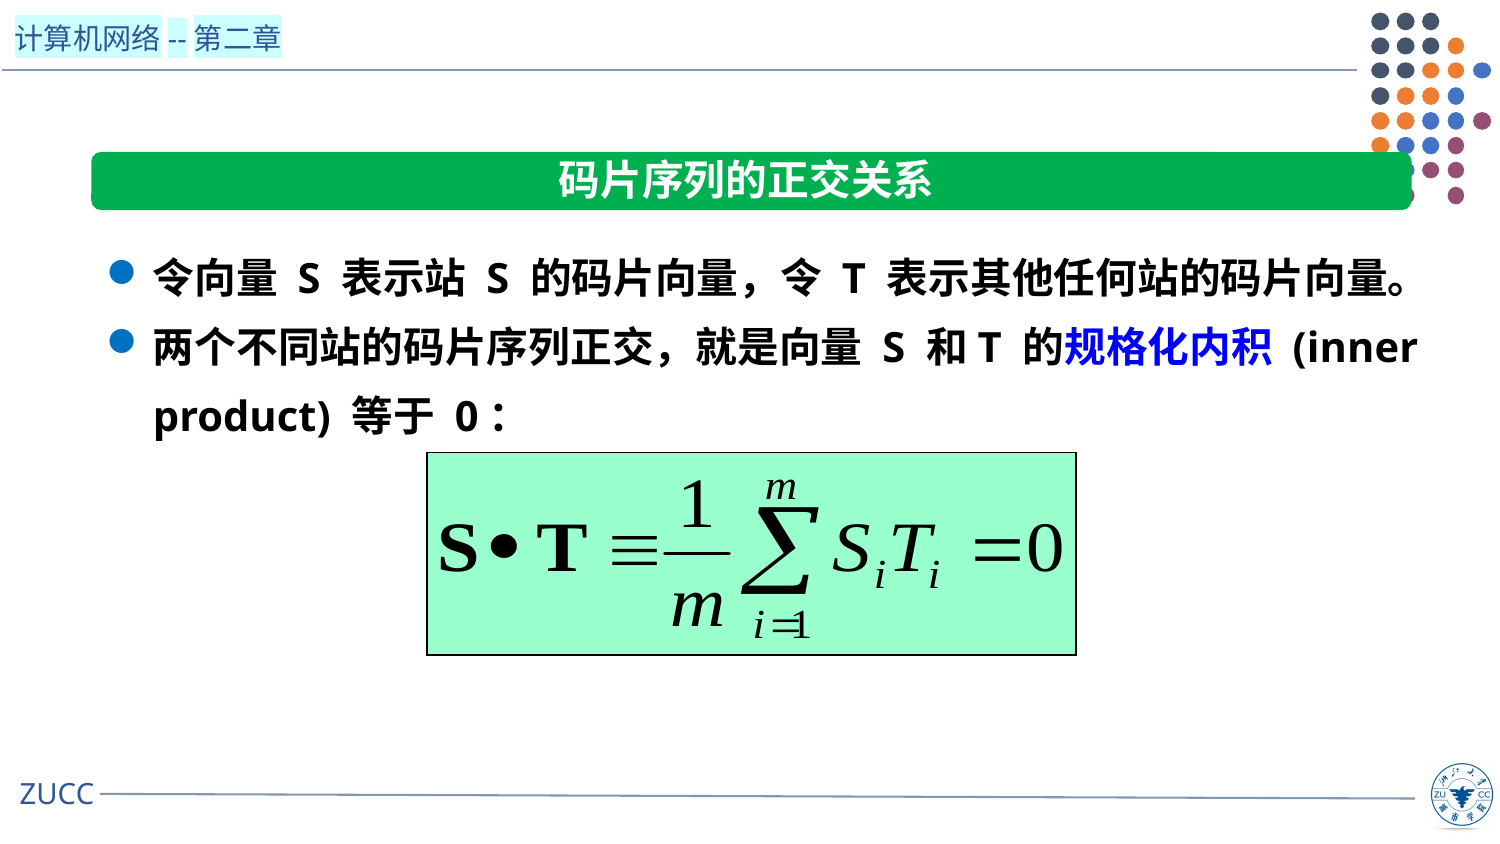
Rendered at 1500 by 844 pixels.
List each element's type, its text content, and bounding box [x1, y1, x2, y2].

text_box 令向量 S 表示站 S 的码片向量，令 T 表示其他任何站的码片向量。 两个不同站的码片序列正交，就是向量 S 和T 的规格化内积 (inner product) 等于 0： [91, 226, 1452, 448]
text_box 码片序列的正交关系 [543, 146, 959, 212]
picture [1415, 750, 1500, 837]
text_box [427, 452, 1076, 655]
text_box [91, 151, 543, 211]
text_box [959, 151, 1412, 211]
